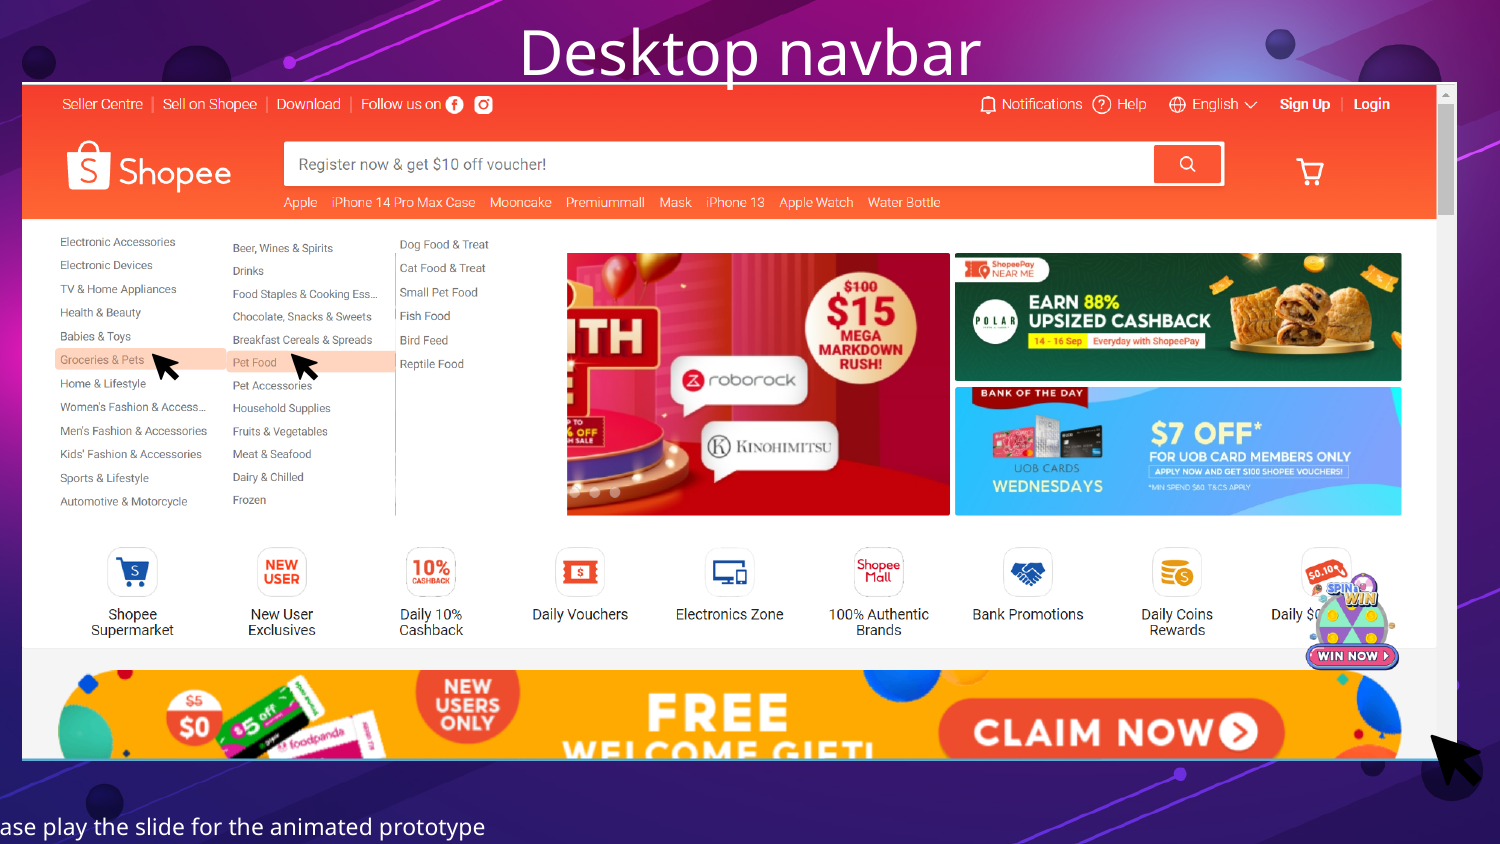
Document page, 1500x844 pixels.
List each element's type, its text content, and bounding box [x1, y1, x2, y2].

picture [0, 0, 1500, 844]
title Desktop navbar [118, 10, 1383, 81]
text_box Please play the slide for the animated prototype [0, 786, 859, 844]
